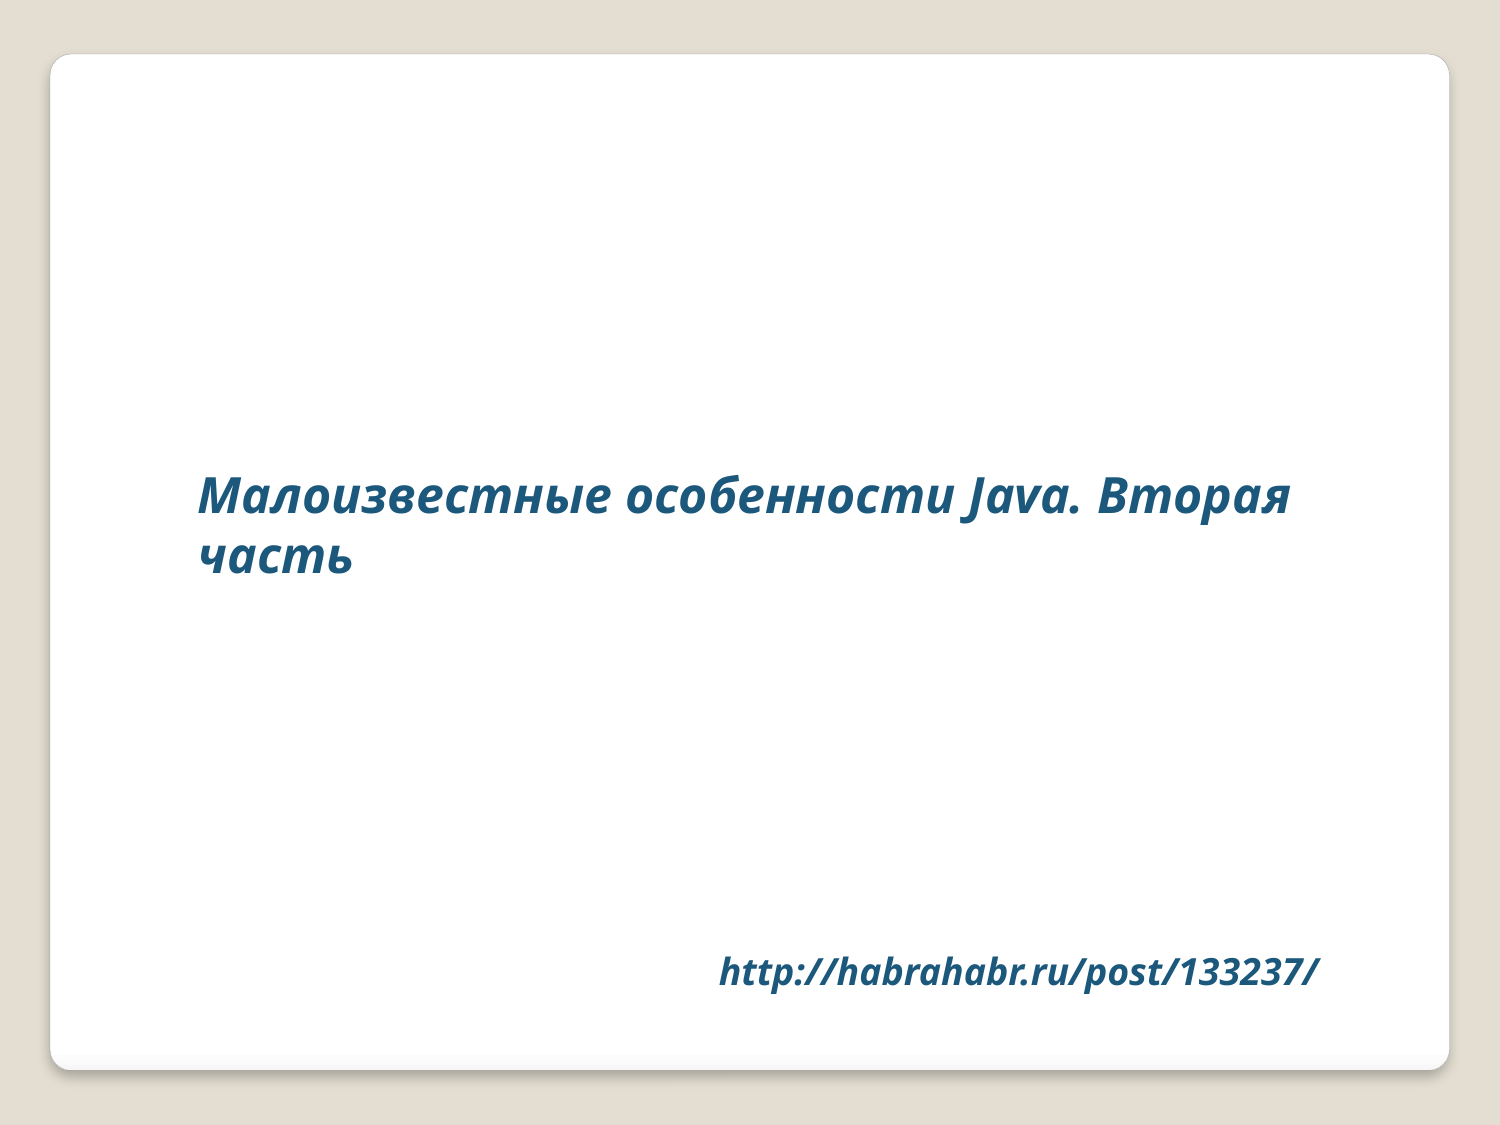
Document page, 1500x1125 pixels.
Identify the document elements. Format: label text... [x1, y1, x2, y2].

text_box Малоизвестные особенности Java. Вторая часть [182, 456, 1341, 591]
text_box http://habrahabr.ru/post/133237/ [703, 940, 1334, 1001]
